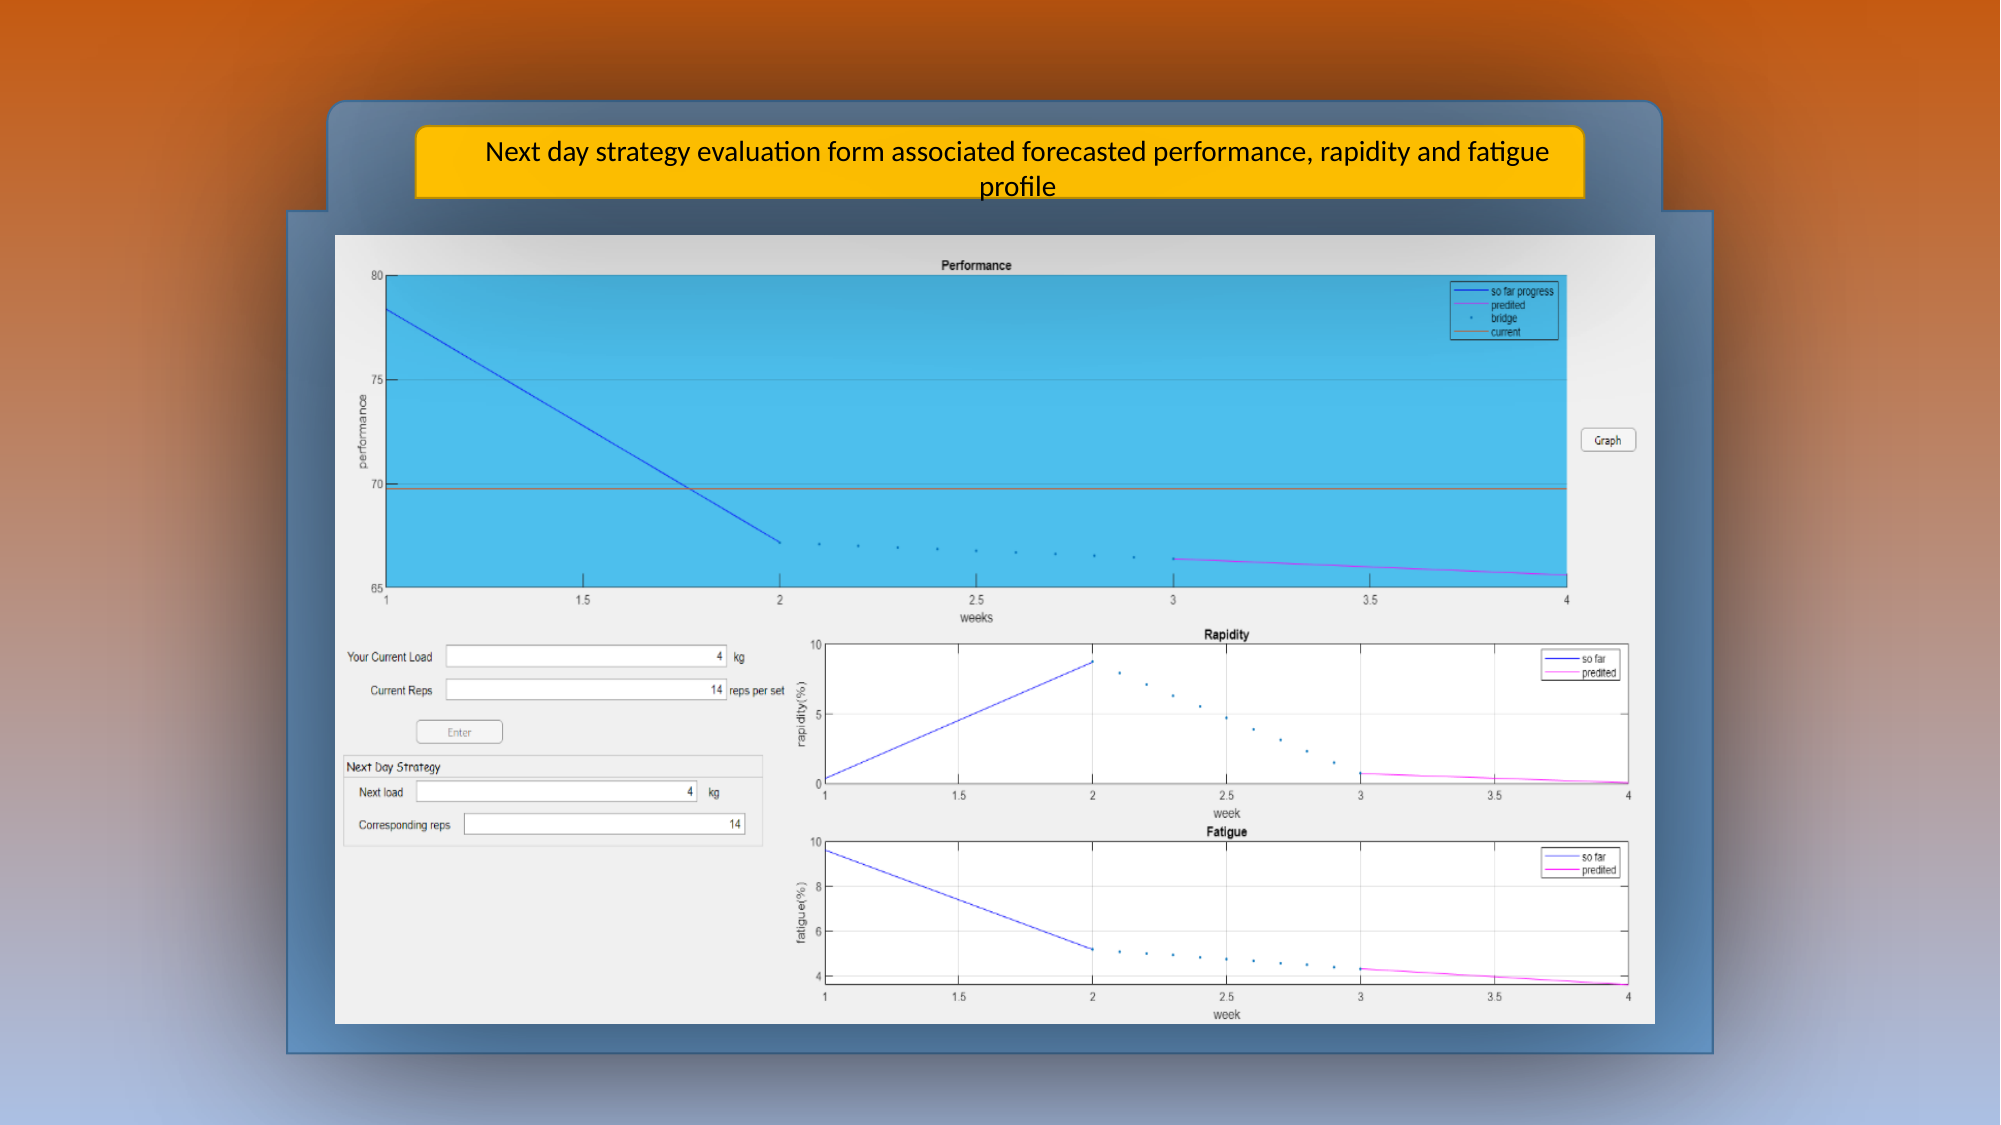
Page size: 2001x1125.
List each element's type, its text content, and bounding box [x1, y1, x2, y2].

text_box Next day strategy evaluation form associated forecasted performance, rapidity and fatigue profile [451, 125, 1585, 210]
picture [335, 235, 1655, 1024]
